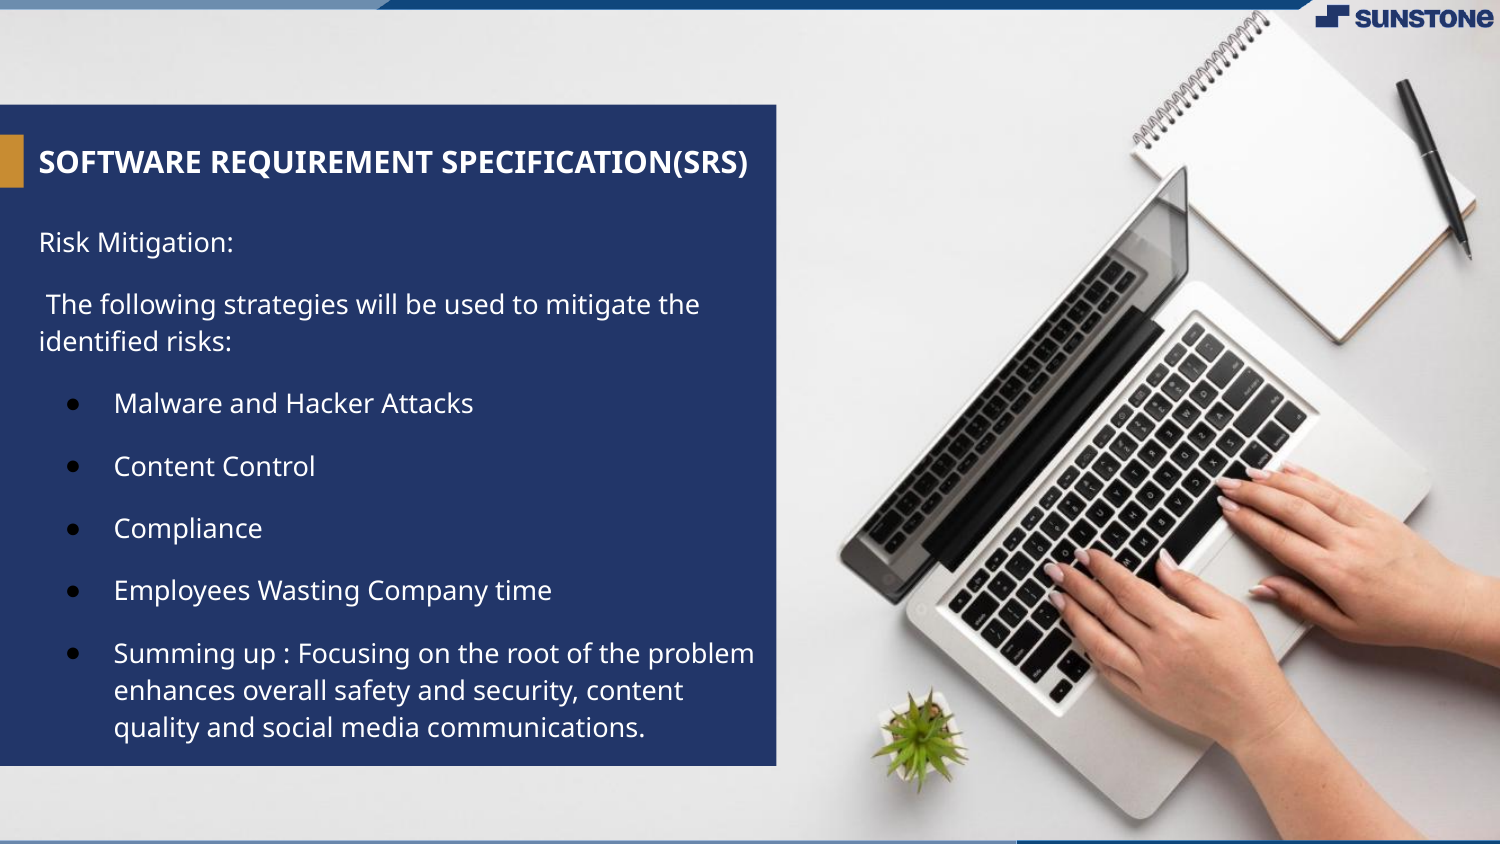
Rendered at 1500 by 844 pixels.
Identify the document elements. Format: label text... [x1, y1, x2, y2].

title SOFTWARE REQUIREMENT SPECIFICATION(SRS) [23, 132, 770, 190]
picture [0, 0, 1500, 844]
list Risk Mitigation: The following strategies will be used to mitigate the identified risks: Malware and Hacker Attacks Content Control Compliance Employees Wasting Company time Summing up : Focusing on the root of the problem enhances overall safety and security, content quality and social media communications. [23, 212, 770, 766]
